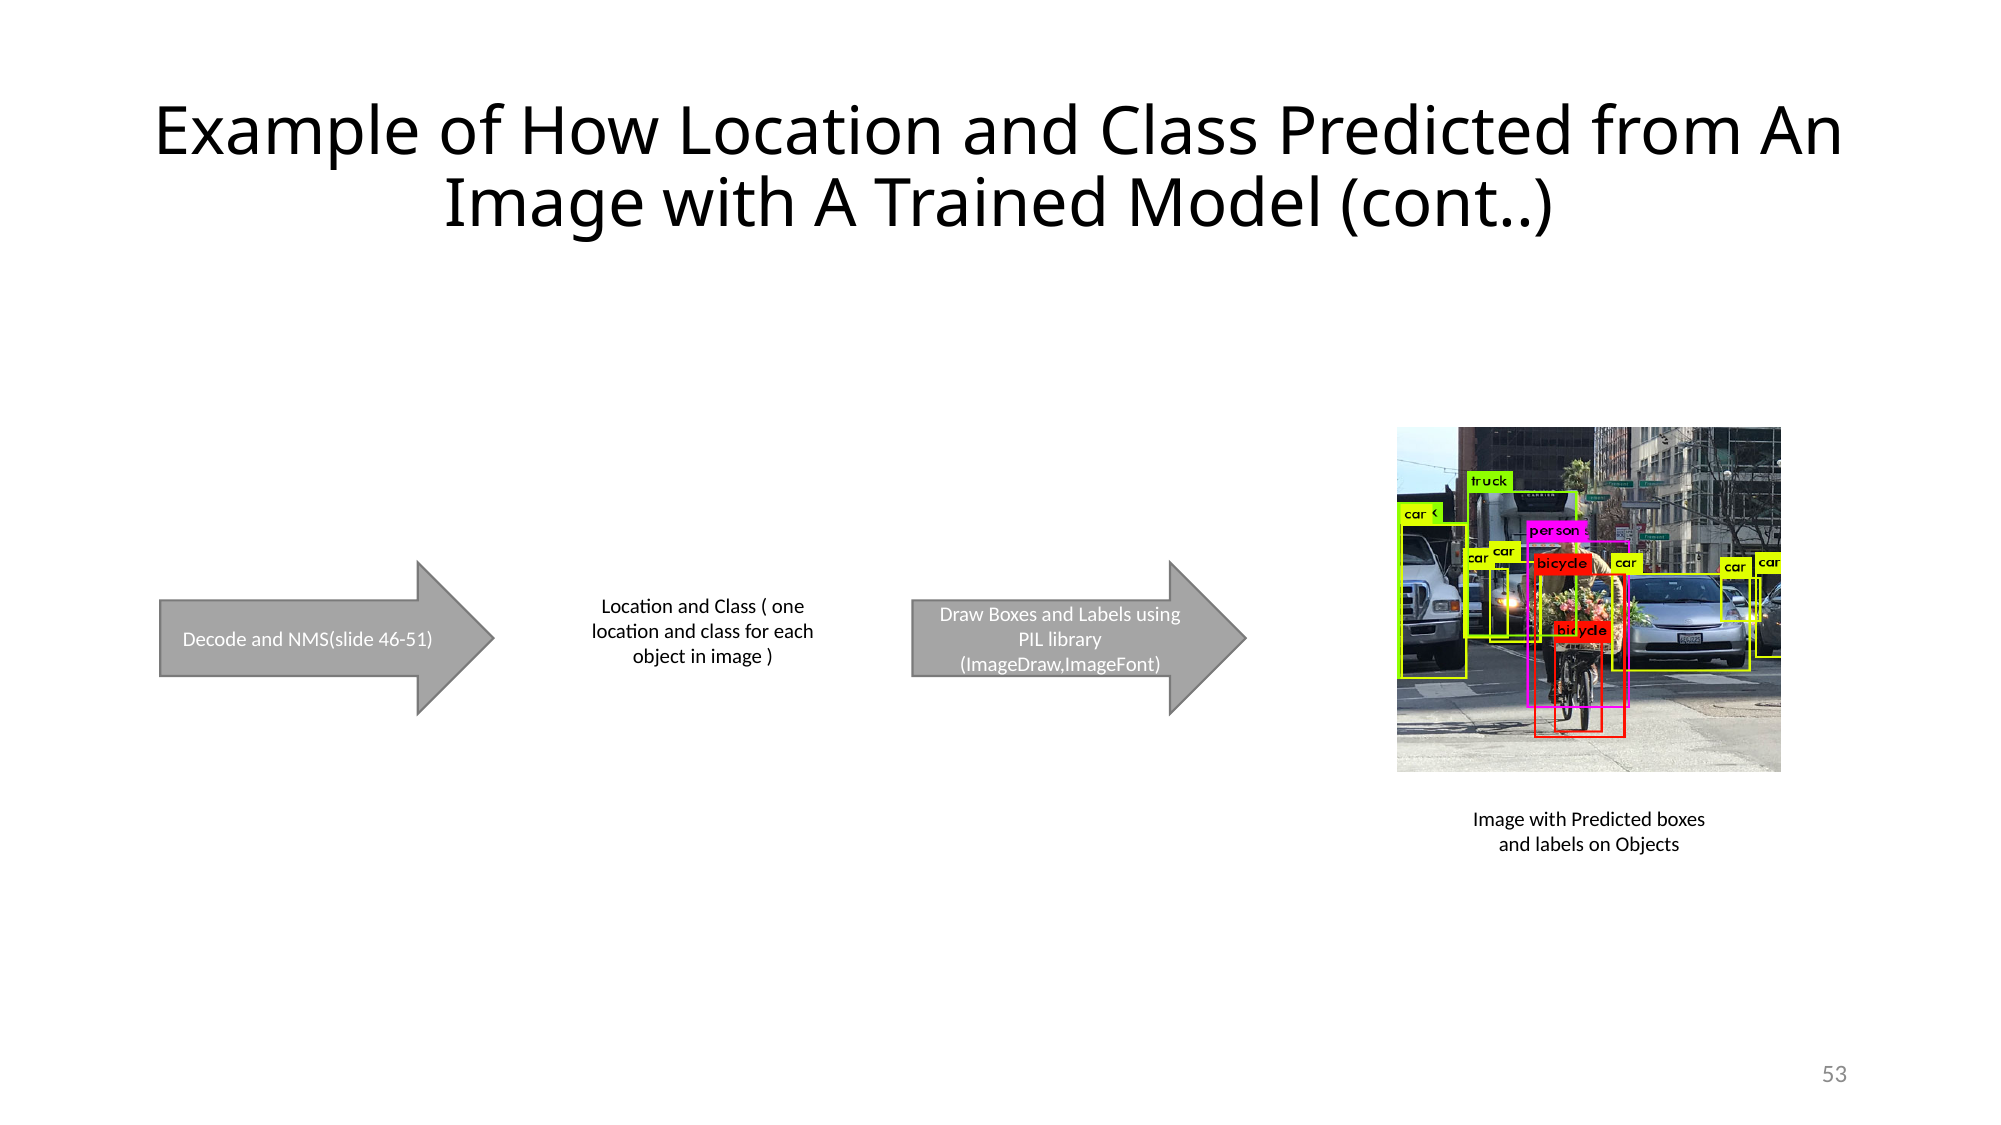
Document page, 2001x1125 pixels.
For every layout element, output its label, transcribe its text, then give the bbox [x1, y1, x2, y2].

title Example of How Location and Class Predicted from An Image with A Trained Model (cont..) [137, 59, 1863, 278]
text_box Location and Class ( one location and class for each object in image ) [556, 585, 850, 676]
text_box Decode and NMS(slide 46-51) [159, 559, 495, 717]
slide_number 53 [1412, 1042, 1863, 1103]
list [1397, 427, 1781, 772]
text_box Image with Predicted boxes and labels on Objects [1445, 798, 1733, 863]
text_box Draw Boxes and Labels using PIL library (ImageDraw,ImageFont) [911, 559, 1248, 717]
